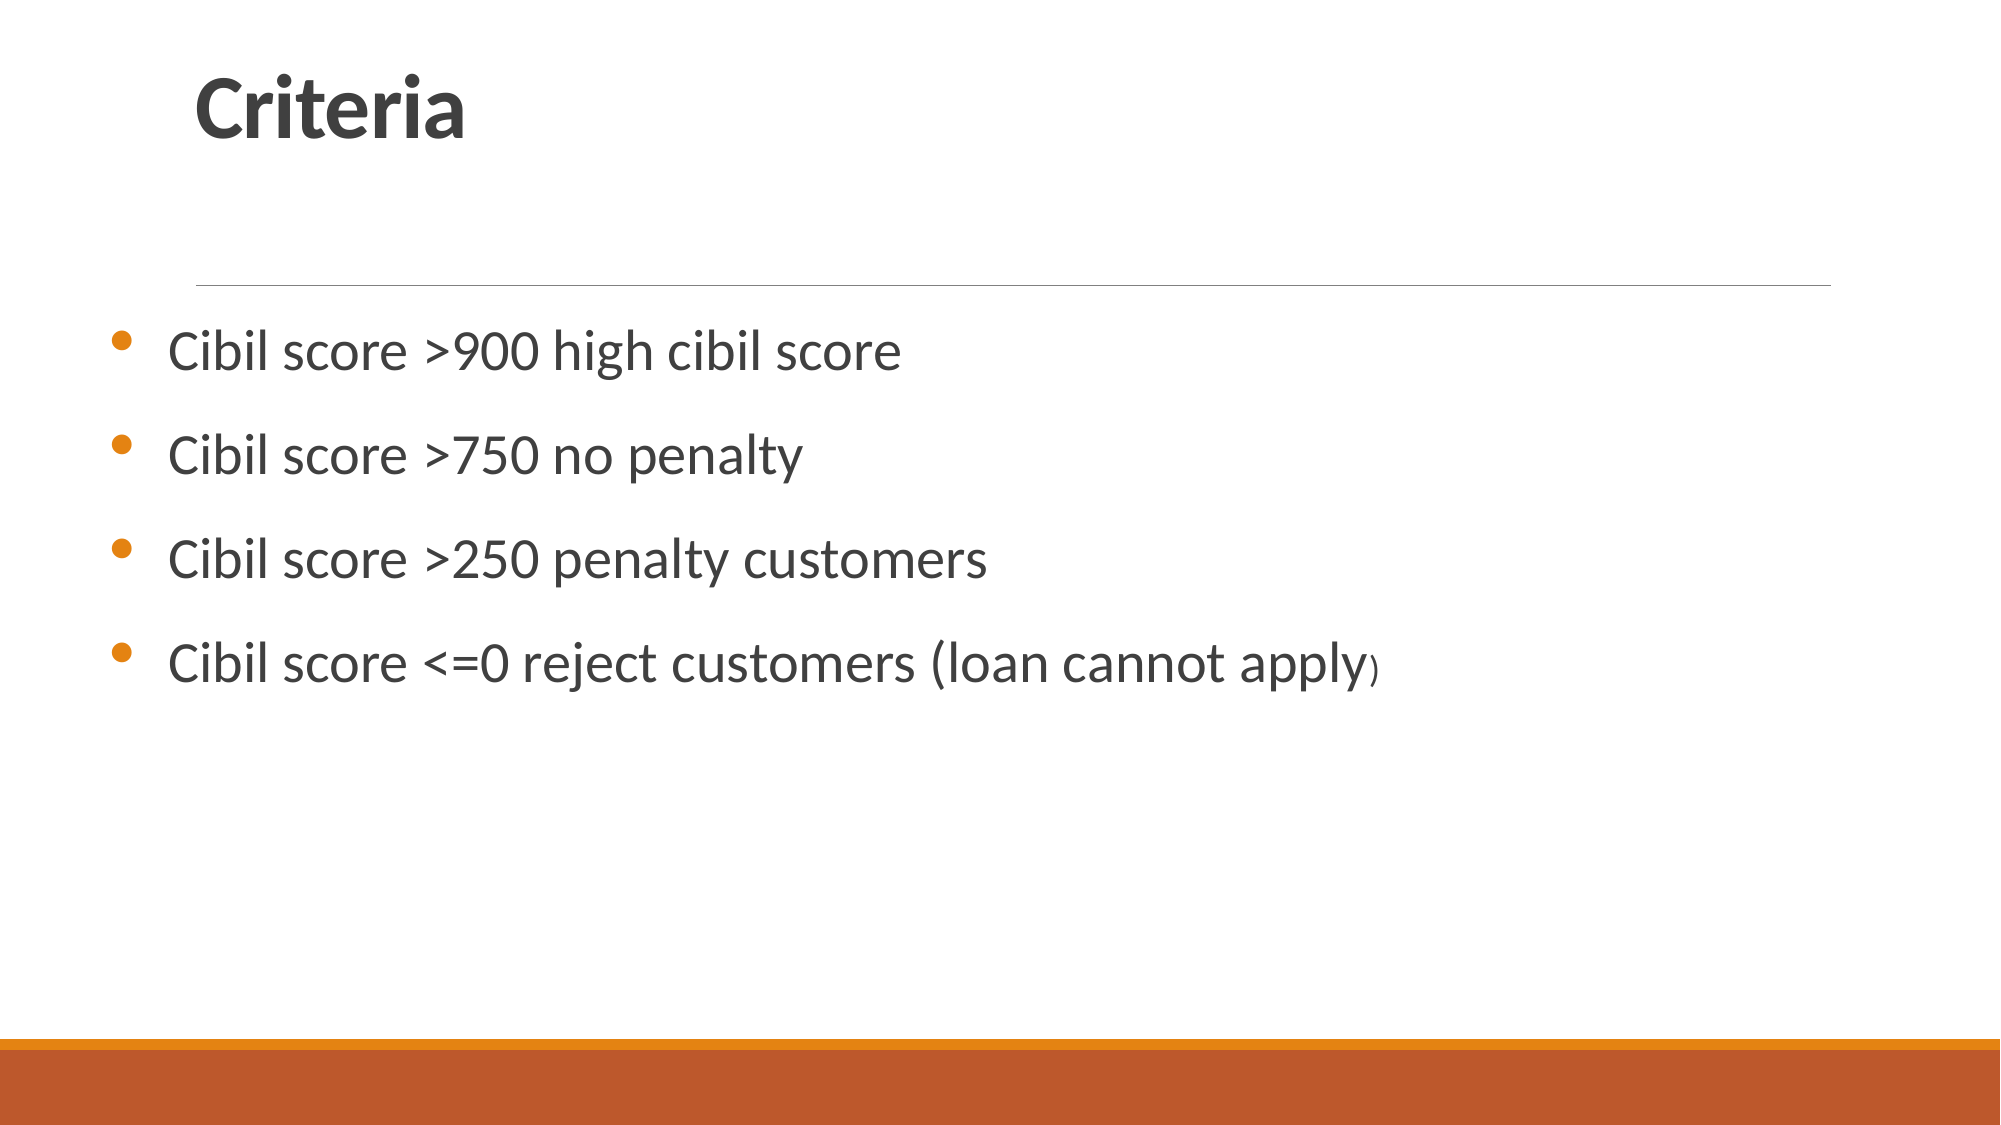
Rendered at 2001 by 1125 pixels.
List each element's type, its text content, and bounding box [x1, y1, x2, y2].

list Cibil score >900 high cibil score Cibil score >750 no penalty Cibil score >250 penalty customers Cibil score <=0 reject customers (loan cannot apply) [112, 299, 1830, 963]
title Criteria [180, 47, 1830, 285]
